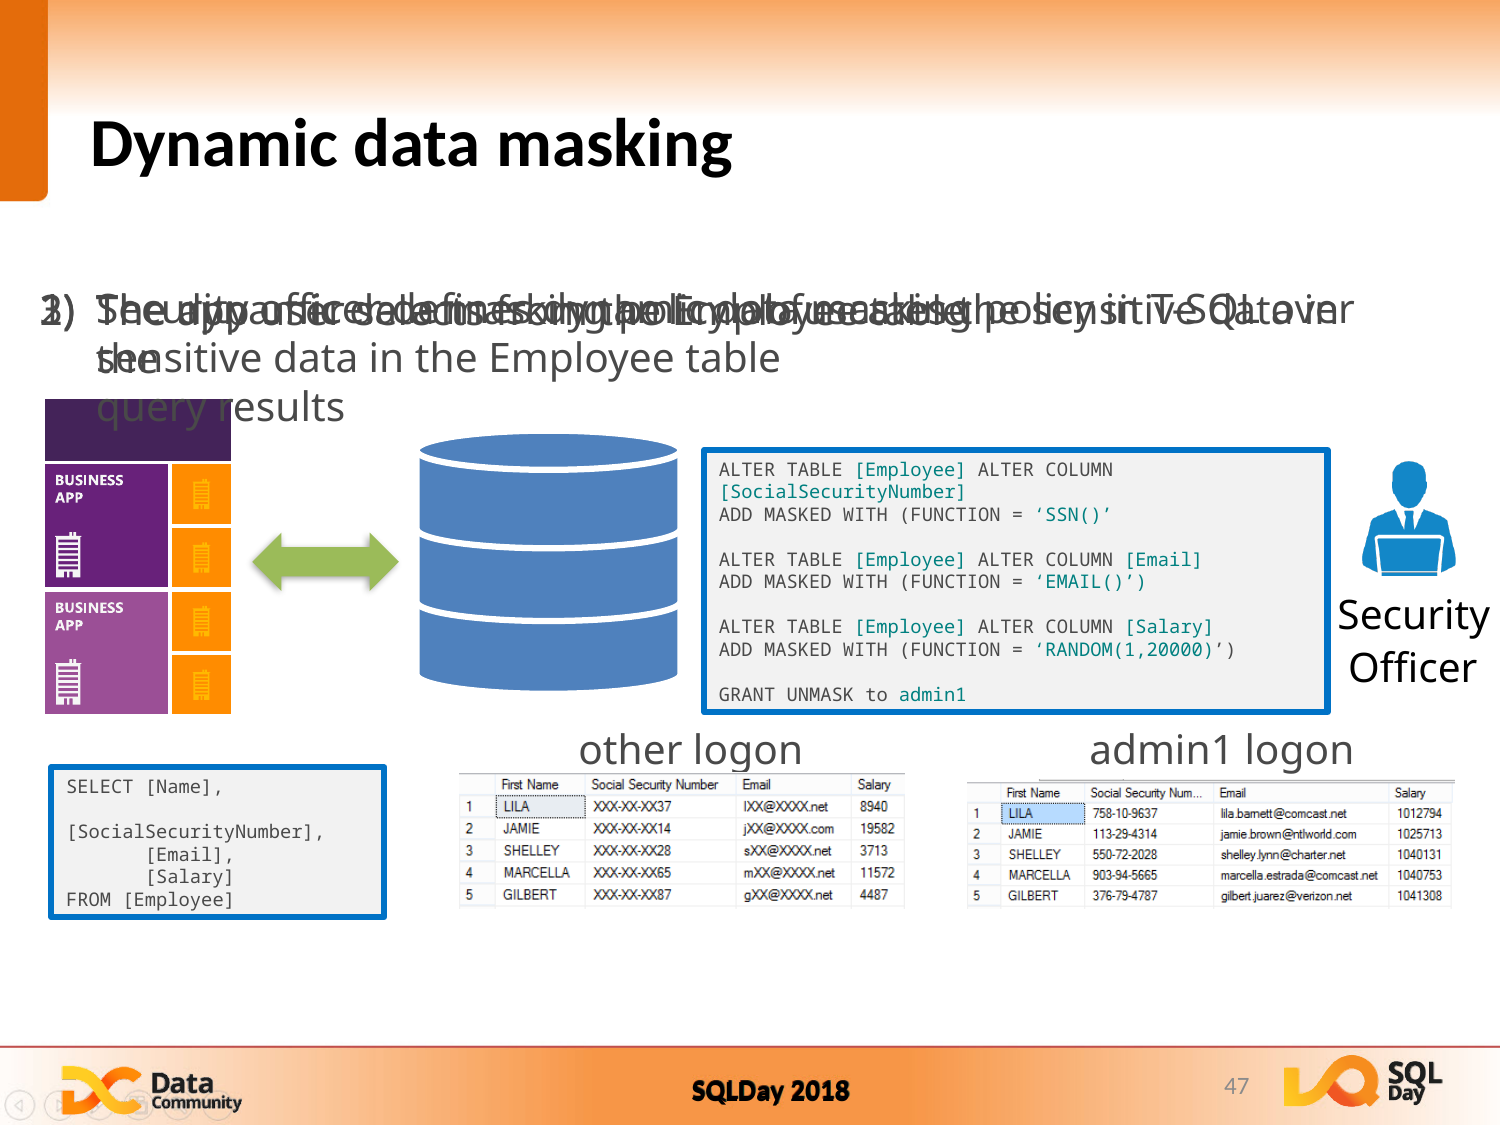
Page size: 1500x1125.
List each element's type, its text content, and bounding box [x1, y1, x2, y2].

picture [0, 0, 1500, 1125]
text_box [1322, 460, 1500, 710]
text_box ALTER TABLE [Employee] ALTER COLUMN [SocialSecurityNumber] ADD MASKED WITH (FUNCTION = ‘SSN()’ ALTER TABLE [Employee] ALTER COLUMN [Email] ADD MASKED WITH (FUNCTION = ‘EMAIL()’) ALTER TABLE [Employee] ALTER COLUMN [Salary] ADD MASKED WITH (FUNCTION = ‘RANDOM(1,20000)’) GRANT UNMASK to admin1 [704, 449, 1328, 710]
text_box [416, 430, 681, 694]
slide_number 47 [927, 1054, 1265, 1115]
text_box SELECT [Name], [SocialSecurityNumber], [Email], [Salary] FROM [Employee] [51, 767, 385, 918]
text_box 3) The dynamic data masking policy obfuscates the sensitive data in the query results [24, 276, 1385, 438]
title Dynamic data masking [75, 45, 1425, 233]
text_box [459, 711, 1455, 909]
text_box [353, 531, 400, 592]
